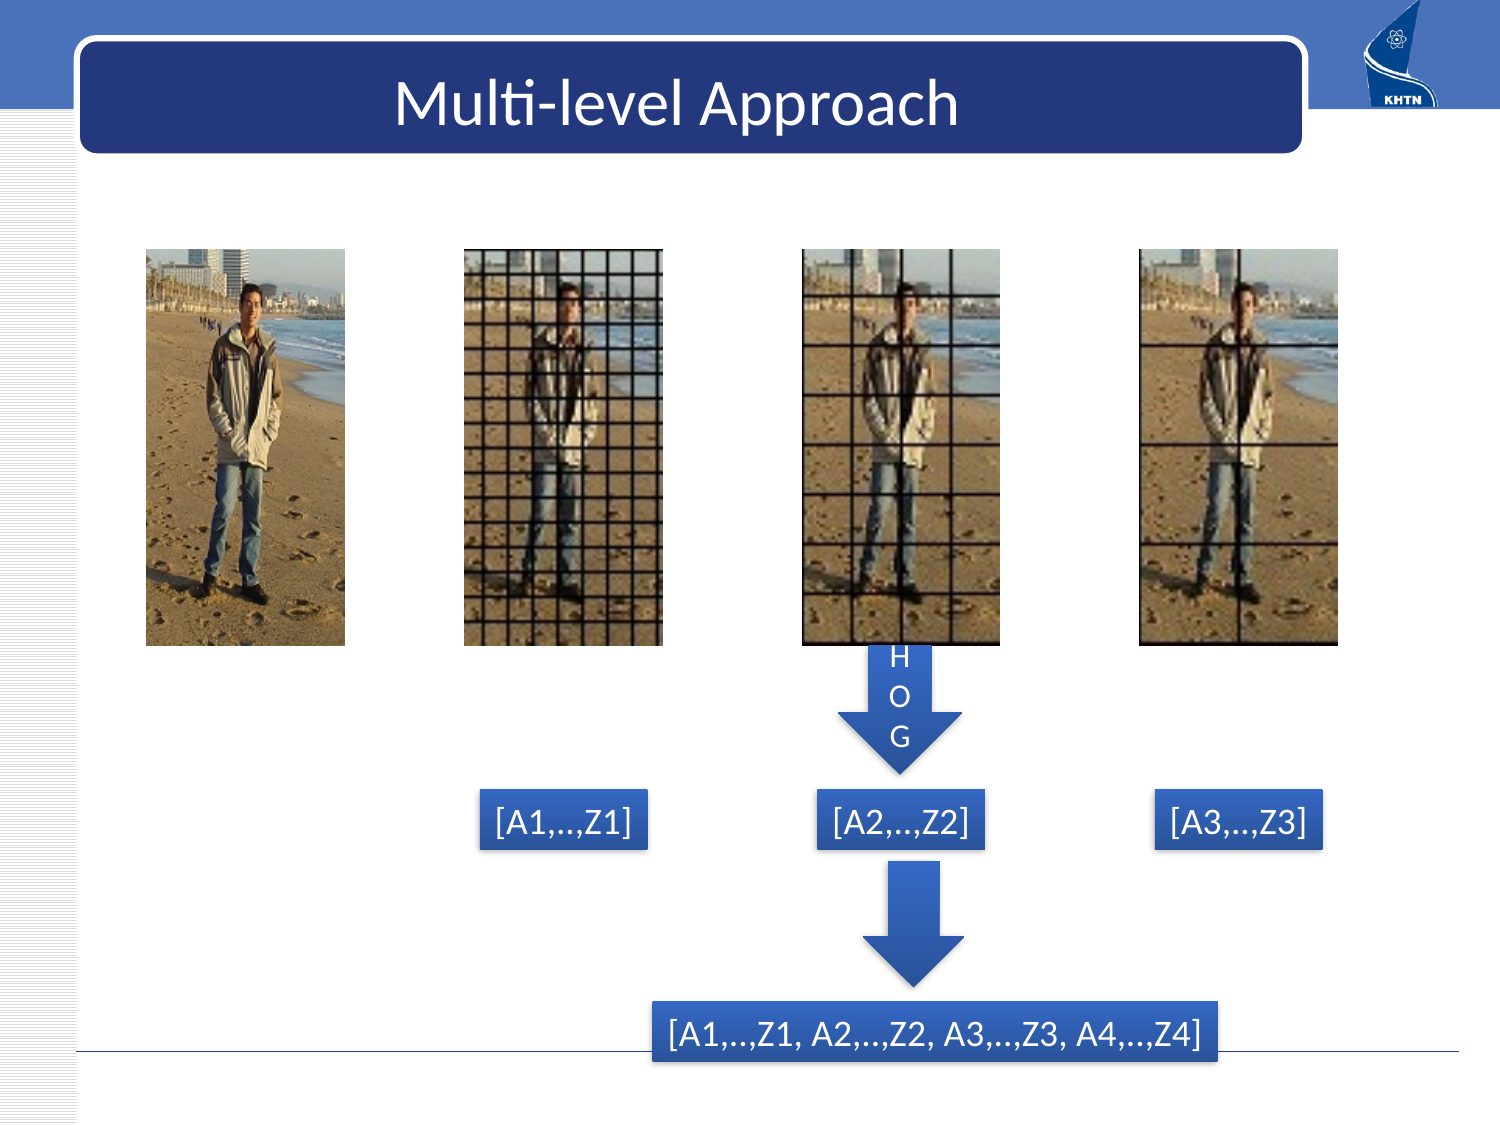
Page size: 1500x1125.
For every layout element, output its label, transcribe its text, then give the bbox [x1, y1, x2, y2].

text_box HOG [837, 655, 963, 775]
picture [1139, 249, 1338, 646]
picture [801, 249, 1001, 646]
text_box [A3,..,Z3] [1154, 789, 1323, 850]
picture [1313, 0, 1490, 109]
picture [464, 249, 663, 646]
text_box [A1,..,Z1, A2,..,Z2, A3,..,Z3, A4,..,Z4] [652, 1001, 1218, 1062]
picture [146, 249, 345, 646]
text_box [A1,..,Z1] [479, 789, 648, 850]
text_box [862, 860, 965, 988]
title Multi-level Approach [89, 52, 1265, 145]
text_box [A2,..,Z2] [817, 789, 985, 850]
